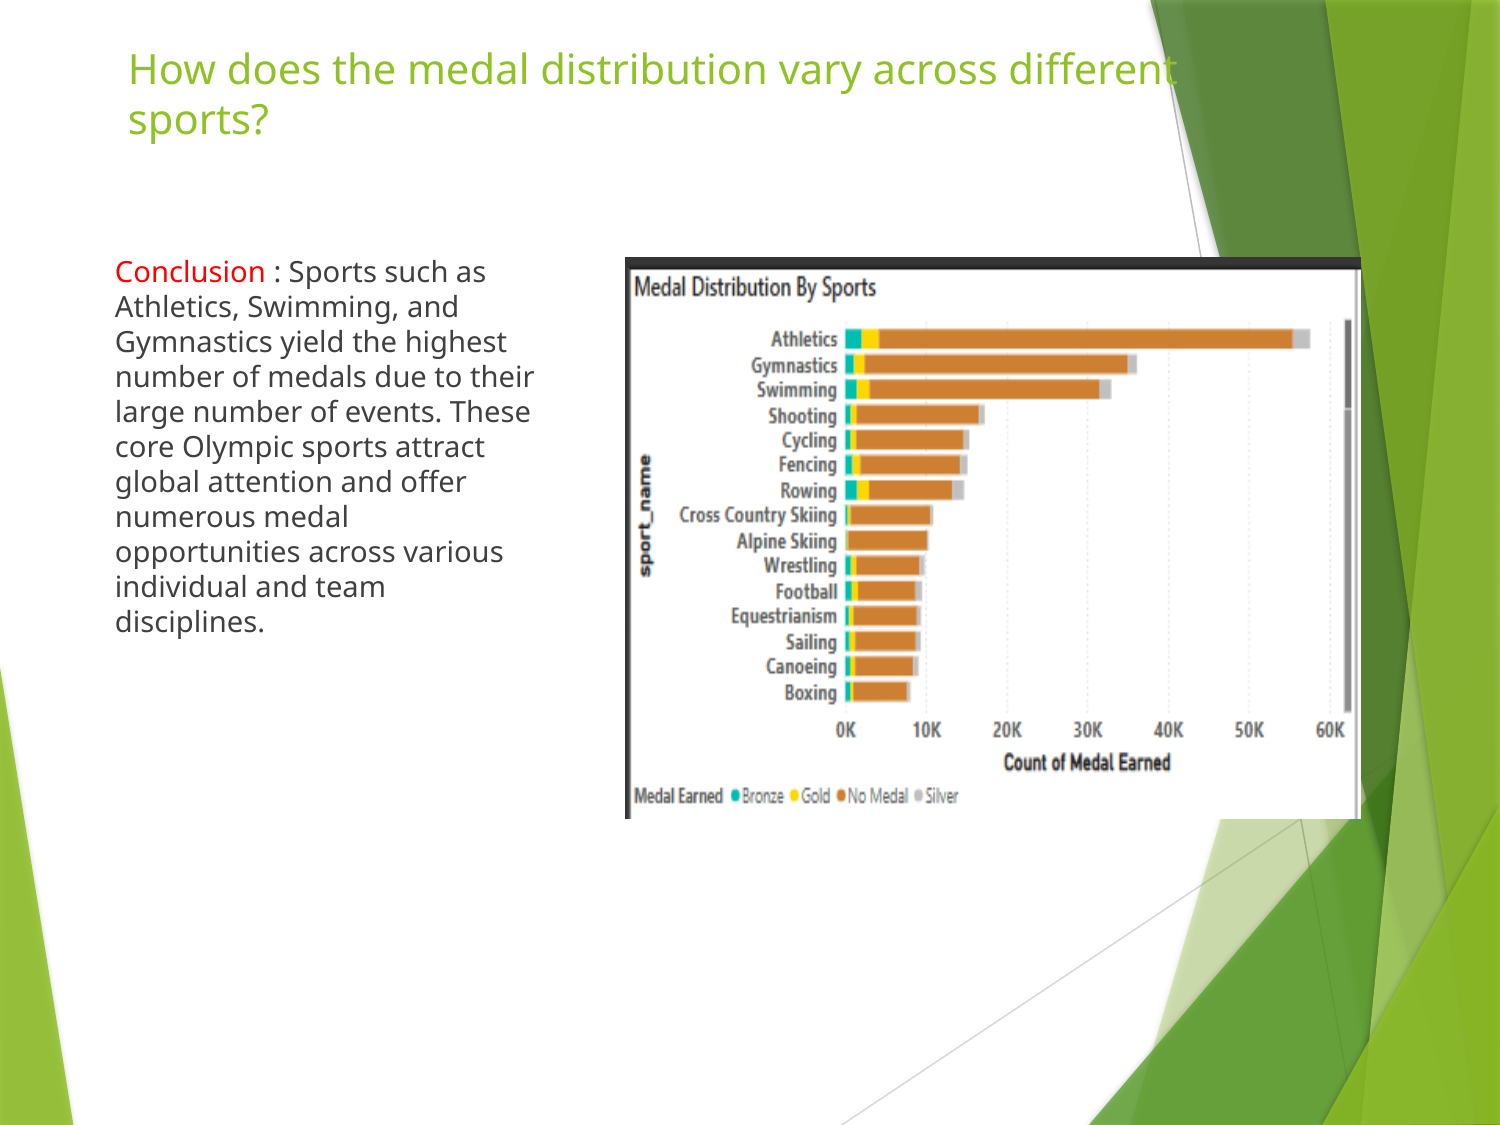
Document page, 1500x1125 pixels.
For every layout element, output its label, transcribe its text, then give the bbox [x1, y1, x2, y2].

list Conclusion : Sports such as Athletics, Swimming, and Gymnastics yield the highest number of medals due to their large number of events. These core Olympic sports attract global attention and offer numerous medal opportunities across various individual and team disciplines. [99, 246, 558, 992]
title How does the medal distribution vary across different sports? [112, 0, 1285, 150]
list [625, 257, 1361, 820]
